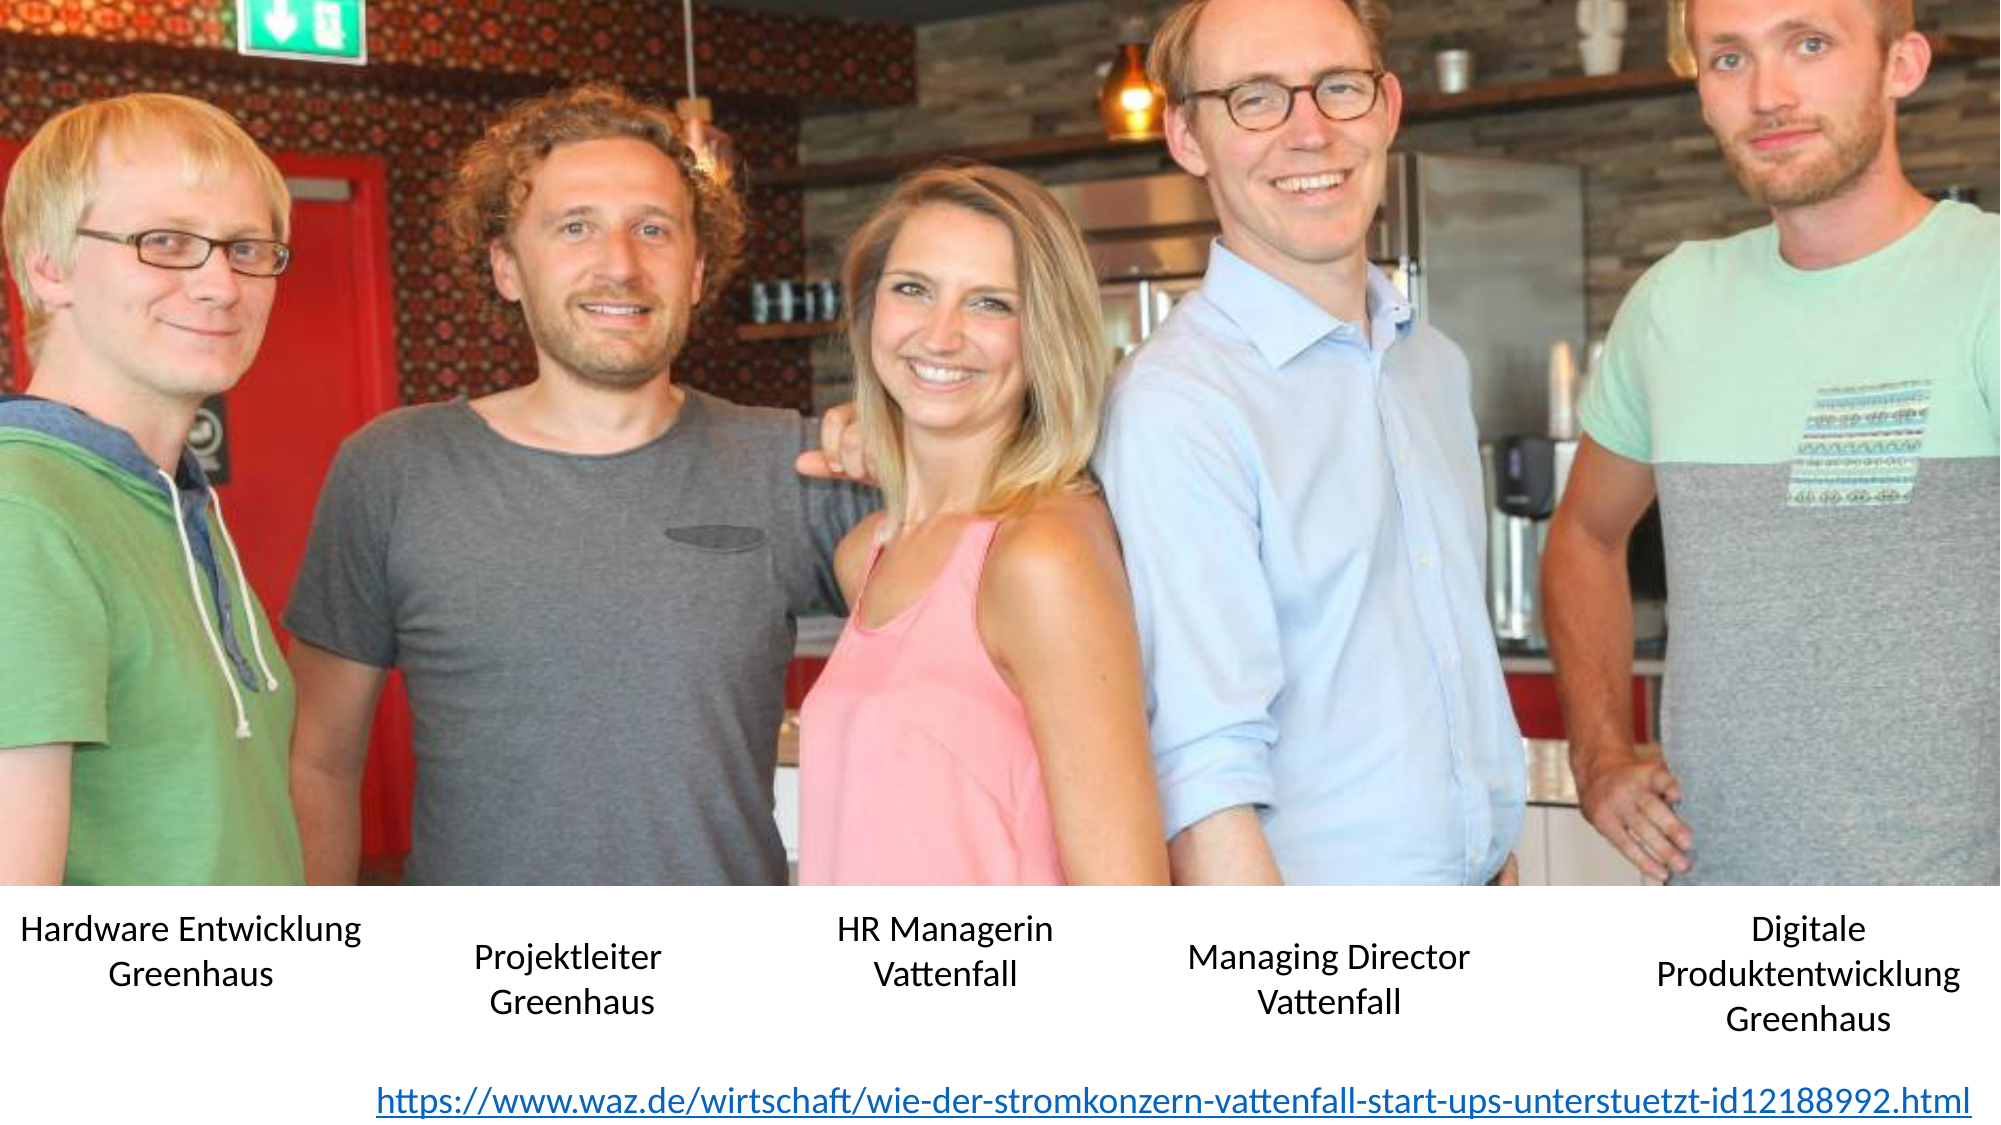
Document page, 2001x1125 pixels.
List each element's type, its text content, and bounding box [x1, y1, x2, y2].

text_box Hardware Entwicklung Greenhaus [0, 896, 383, 1001]
text_box Digitale Produktentwicklung Greenhaus [1617, 896, 2000, 1046]
text_box Projektleiter Greenhaus [381, 925, 764, 1030]
text_box Managing Director Vattenfall [1138, 925, 1521, 1030]
picture [0, 0, 2000, 886]
text_box HR Managerin Vattenfall [754, 896, 1137, 1001]
text_box https://www.waz.de/wirtschaft/wie-der-stromkonzern-vattenfall-start-ups-unterstuetzt-id12188992.html [361, 1068, 2000, 1125]
